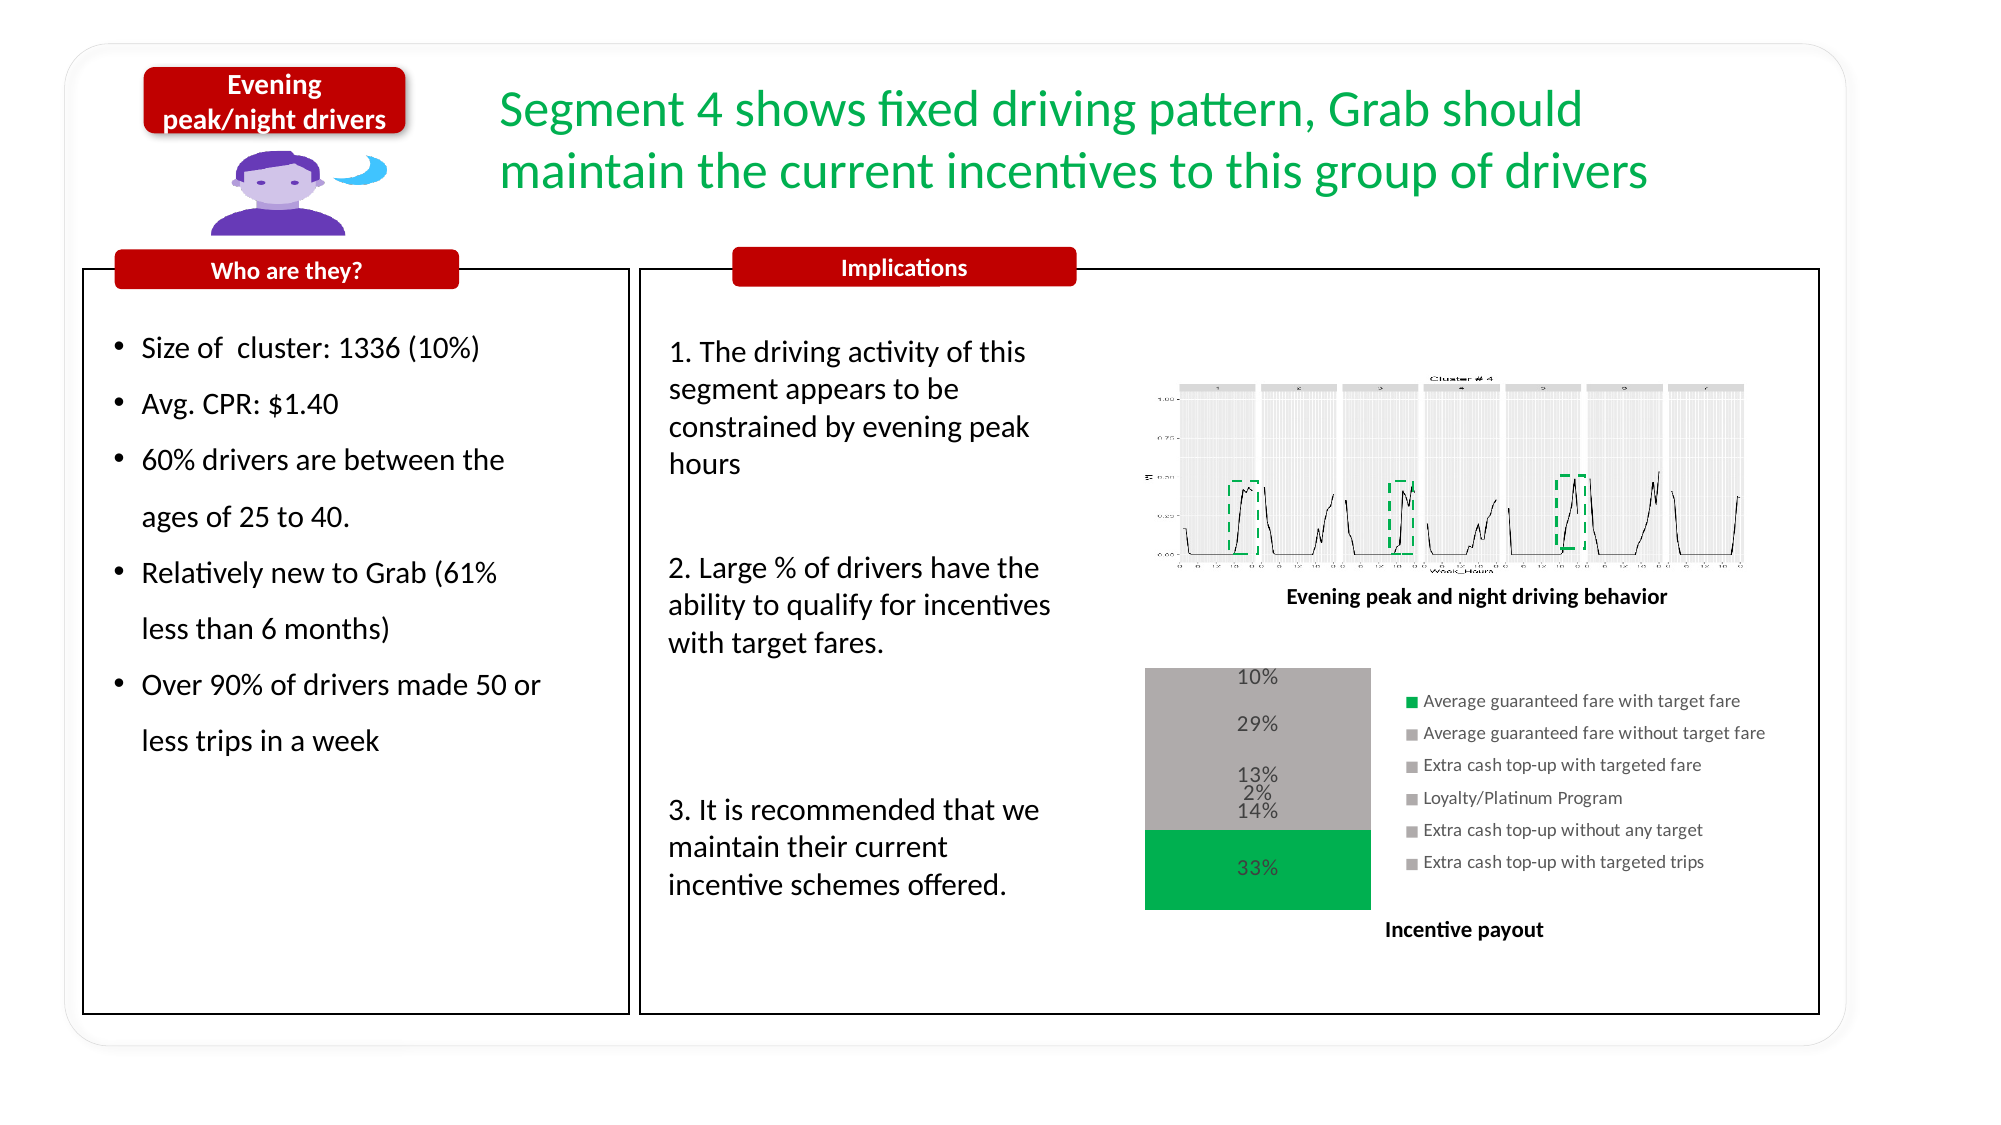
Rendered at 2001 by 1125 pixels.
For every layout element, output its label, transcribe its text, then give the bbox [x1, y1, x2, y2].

text_box Segment 4 shows fixed driving pattern, Grab should maintain the current incentives to this group of drivers [484, 66, 1779, 207]
text_box Evening peak/night drivers [142, 65, 407, 135]
text_box Size of cluster: 1336 (10%) Avg. CPR: $1.40 60% drivers are between the ages of 25 to 40. Relatively new to Grab (61% less than 6 months) Over 90% of drivers made 50 or less trips in a week [98, 301, 567, 766]
text_box [639, 268, 1820, 1015]
text_box Who are they? [113, 248, 461, 291]
picture [1137, 374, 1749, 576]
text_box 2. Large % of drivers have the ability to qualify for incentives with target fares. [653, 539, 1077, 667]
picture [185, 142, 387, 244]
text_box Implications [731, 245, 1078, 288]
text_box 3. It is recommended that we maintain their current incentive schemes offered. [653, 781, 975, 965]
text_box 1. The driving activity of this segment appears to be constrained by evening peak hours [654, 323, 1094, 489]
text_box [82, 268, 630, 1015]
text_box [64, 43, 1847, 1046]
text_box Evening peak and night driving behavior [1206, 576, 1749, 617]
chart [975, 649, 1865, 1125]
